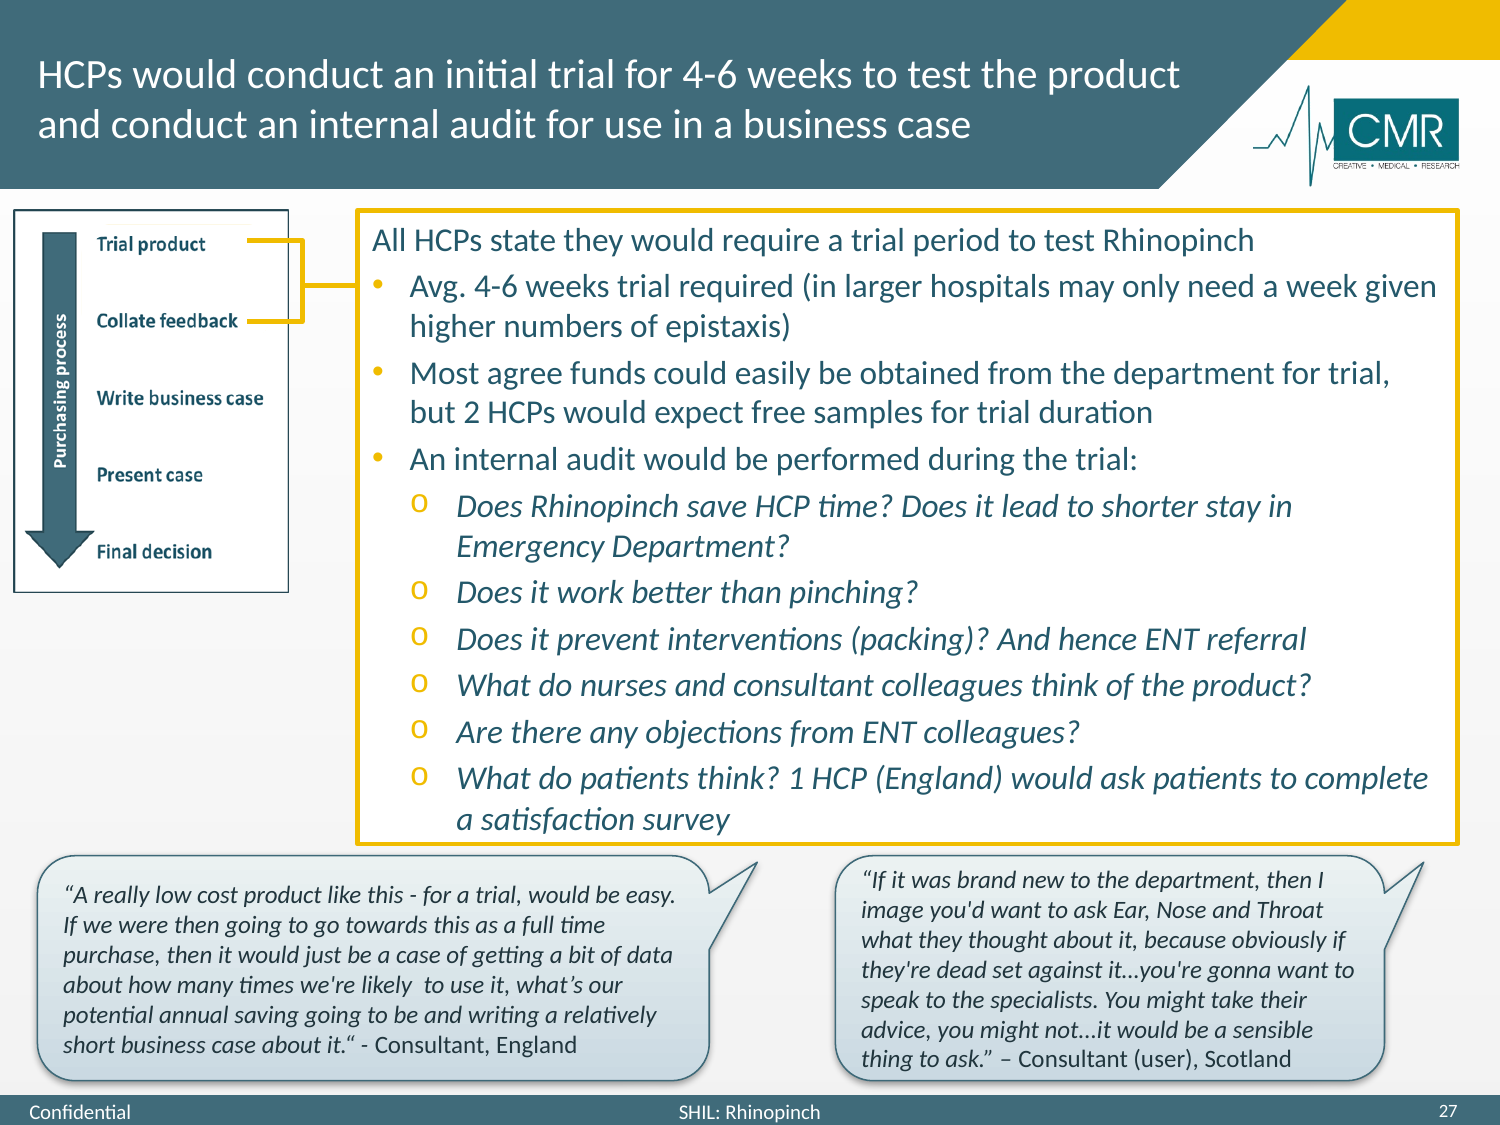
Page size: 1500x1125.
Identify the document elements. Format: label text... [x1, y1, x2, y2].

picture [13, 209, 289, 593]
text_box All HCPs state they would require a trial period to test Rhinopinch Avg. 4-6 weeks trial required (in larger hospitals may only need a week given higher numbers of epistaxis) Most agree funds could easily be obtained from the department for trial, but 2 HCPs would expect free samples for trial duration An internal audit would be performed during the trial: Does Rhinopinch save HCP time? Does it lead to shorter stay in Emergency Department? Does it work better than pinching? Does it prevent interventions (packing)? And hence ENT referral What do nurses and consultant colleagues think of the product? Are there any objections from ENT colleagues? What do patients think? 1 HCP (England) would ask patients to complete a satisfaction survey [357, 210, 1458, 844]
text_box “If it was brand new to the department, then I image you'd want to ask Ear, Nose and Throat what they thought about it, because obviously if they're dead set against it…you're gonna want to speak to the specialists. You might take their advice, you might not...it would be a sensible thing to ask.” – Consultant (user), Scotland [834, 854, 1425, 1082]
slide_number 27 [1384, 1095, 1458, 1125]
title HCPs would conduct an initial trial for 4-6 weeks to test the product and conduct an internal audit for use in a business case [37, 22, 1192, 172]
text_box [293, 240, 359, 322]
text_box “A really low cost product like this - for a trial, would be easy. If we were then going to go towards this as a full time purchase, then it would just be a case of getting a bit of data about how many times we're likely to use it, what’s our potential annual saving going to be and writing a relatively short business case about it.“ - Consultant, England [36, 854, 758, 1082]
picture [1253, 79, 1463, 191]
